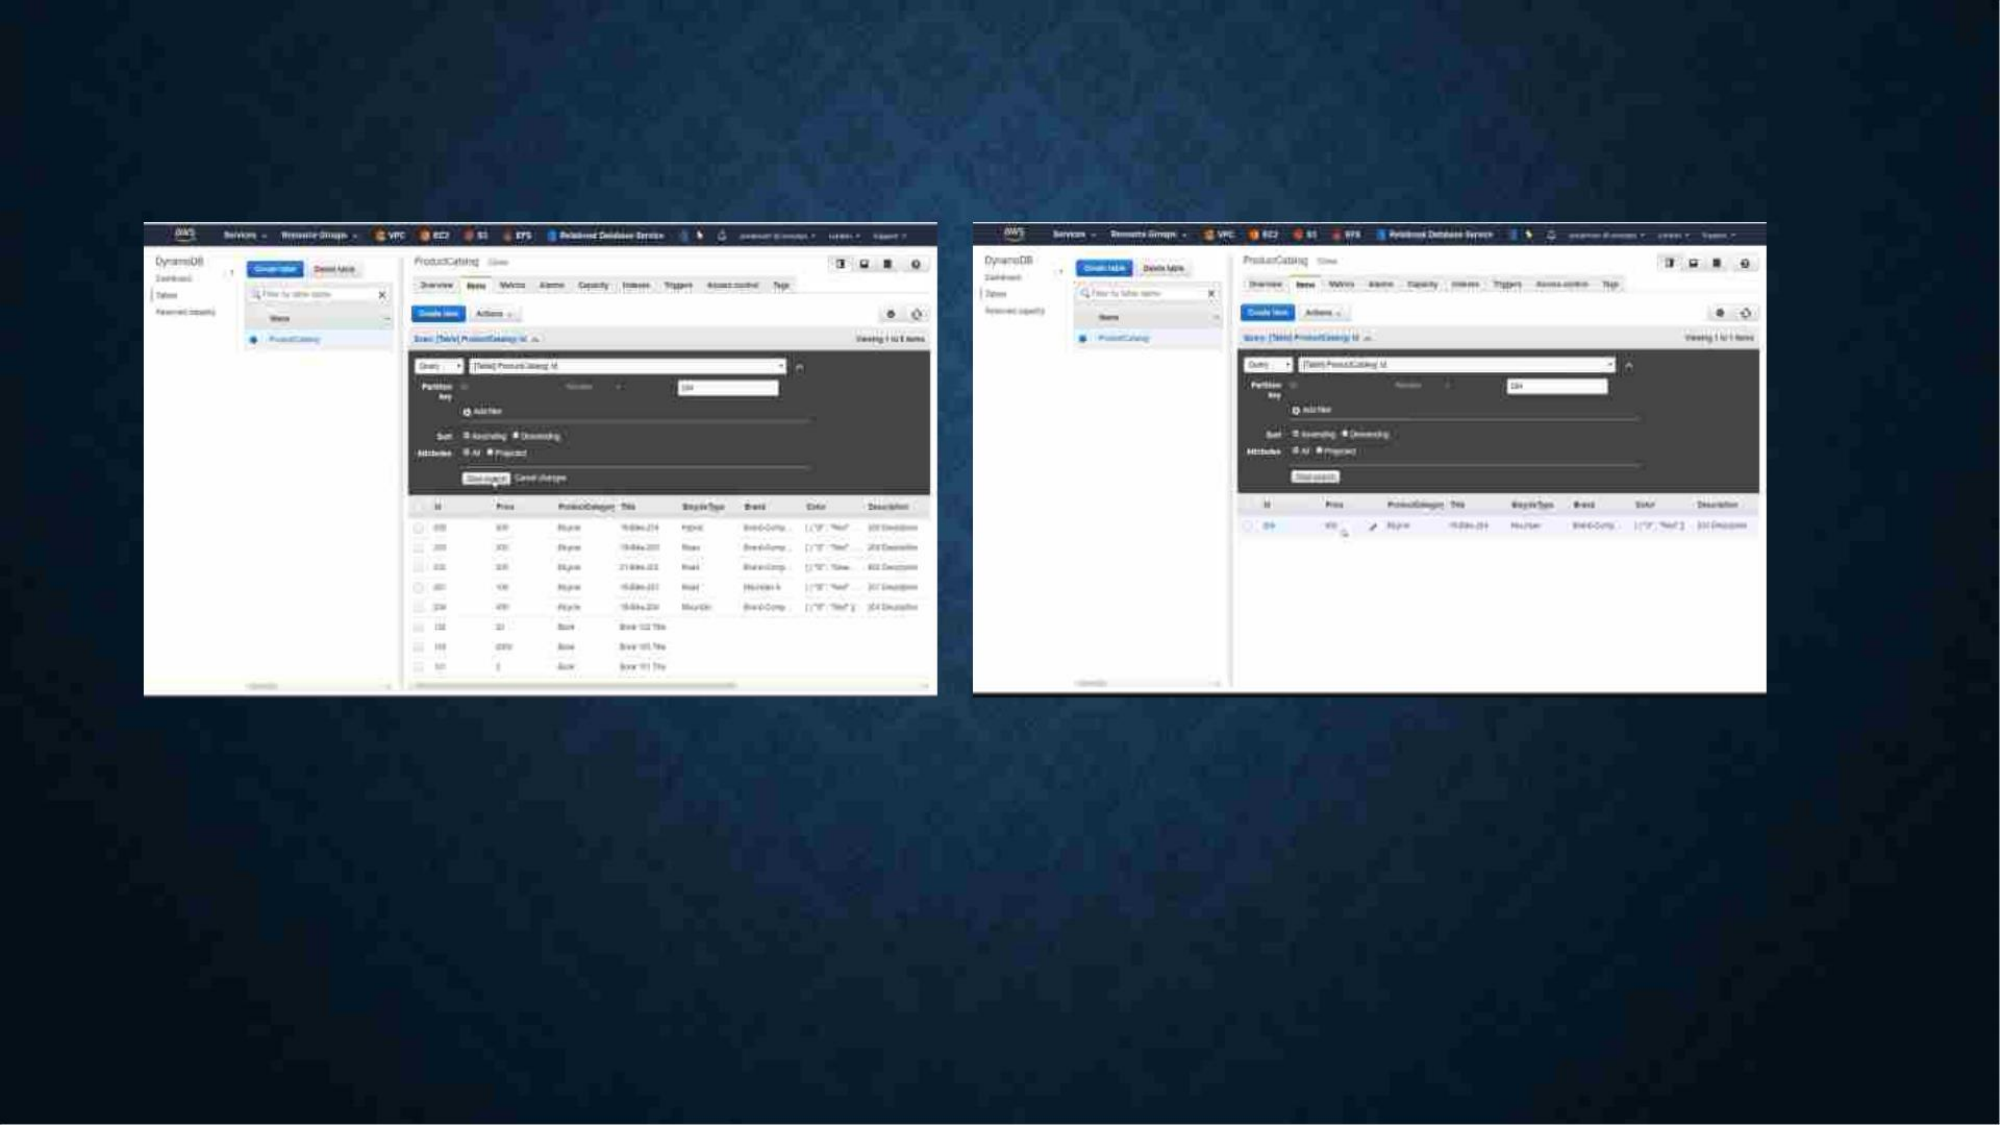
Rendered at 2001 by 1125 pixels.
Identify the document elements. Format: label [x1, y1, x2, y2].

text_box [0, 0, 2000, 1125]
